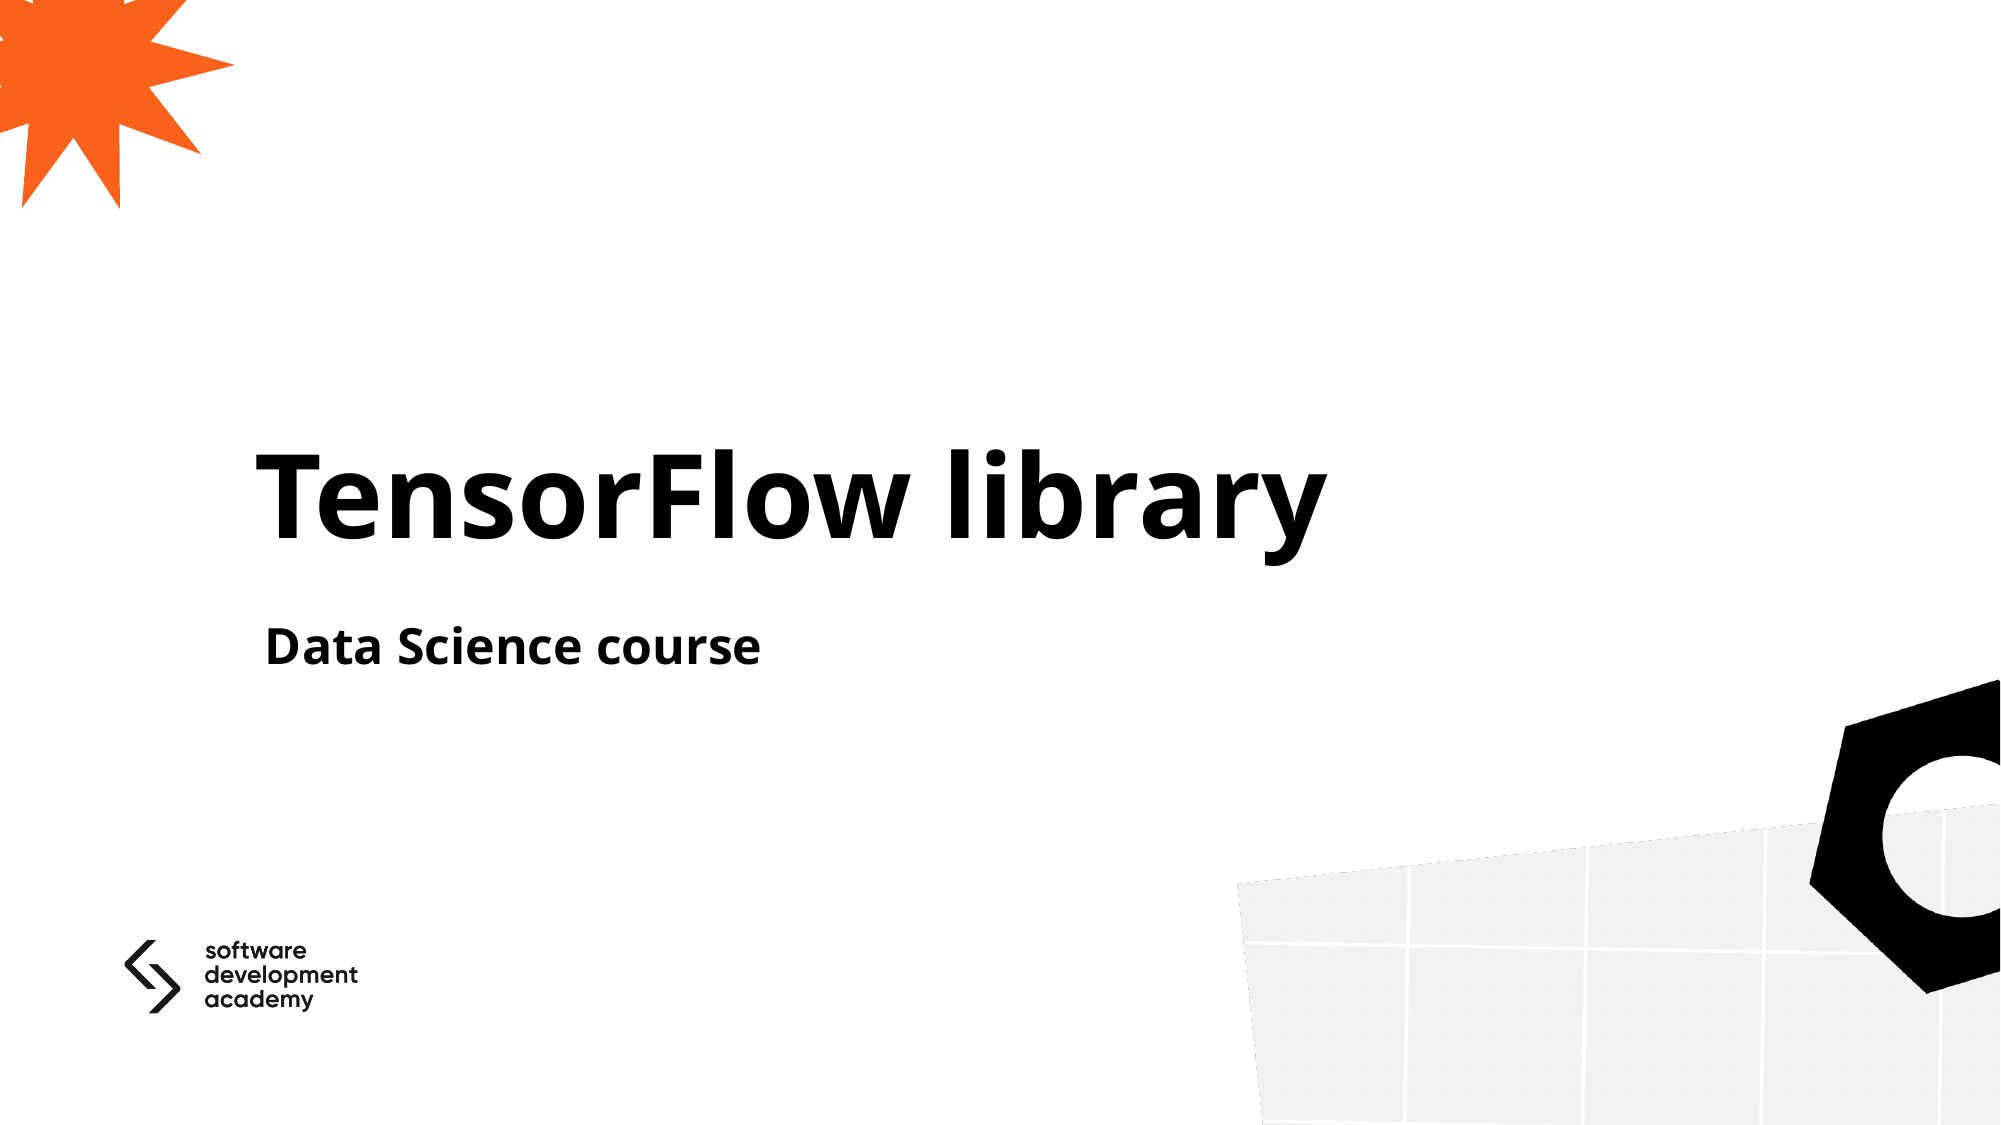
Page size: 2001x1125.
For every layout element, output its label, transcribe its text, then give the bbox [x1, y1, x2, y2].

text_box Data Science course [249, 599, 1228, 690]
picture [1176, 650, 2001, 1125]
picture [76, 891, 406, 1062]
title TensorFlow library [239, 179, 1740, 572]
